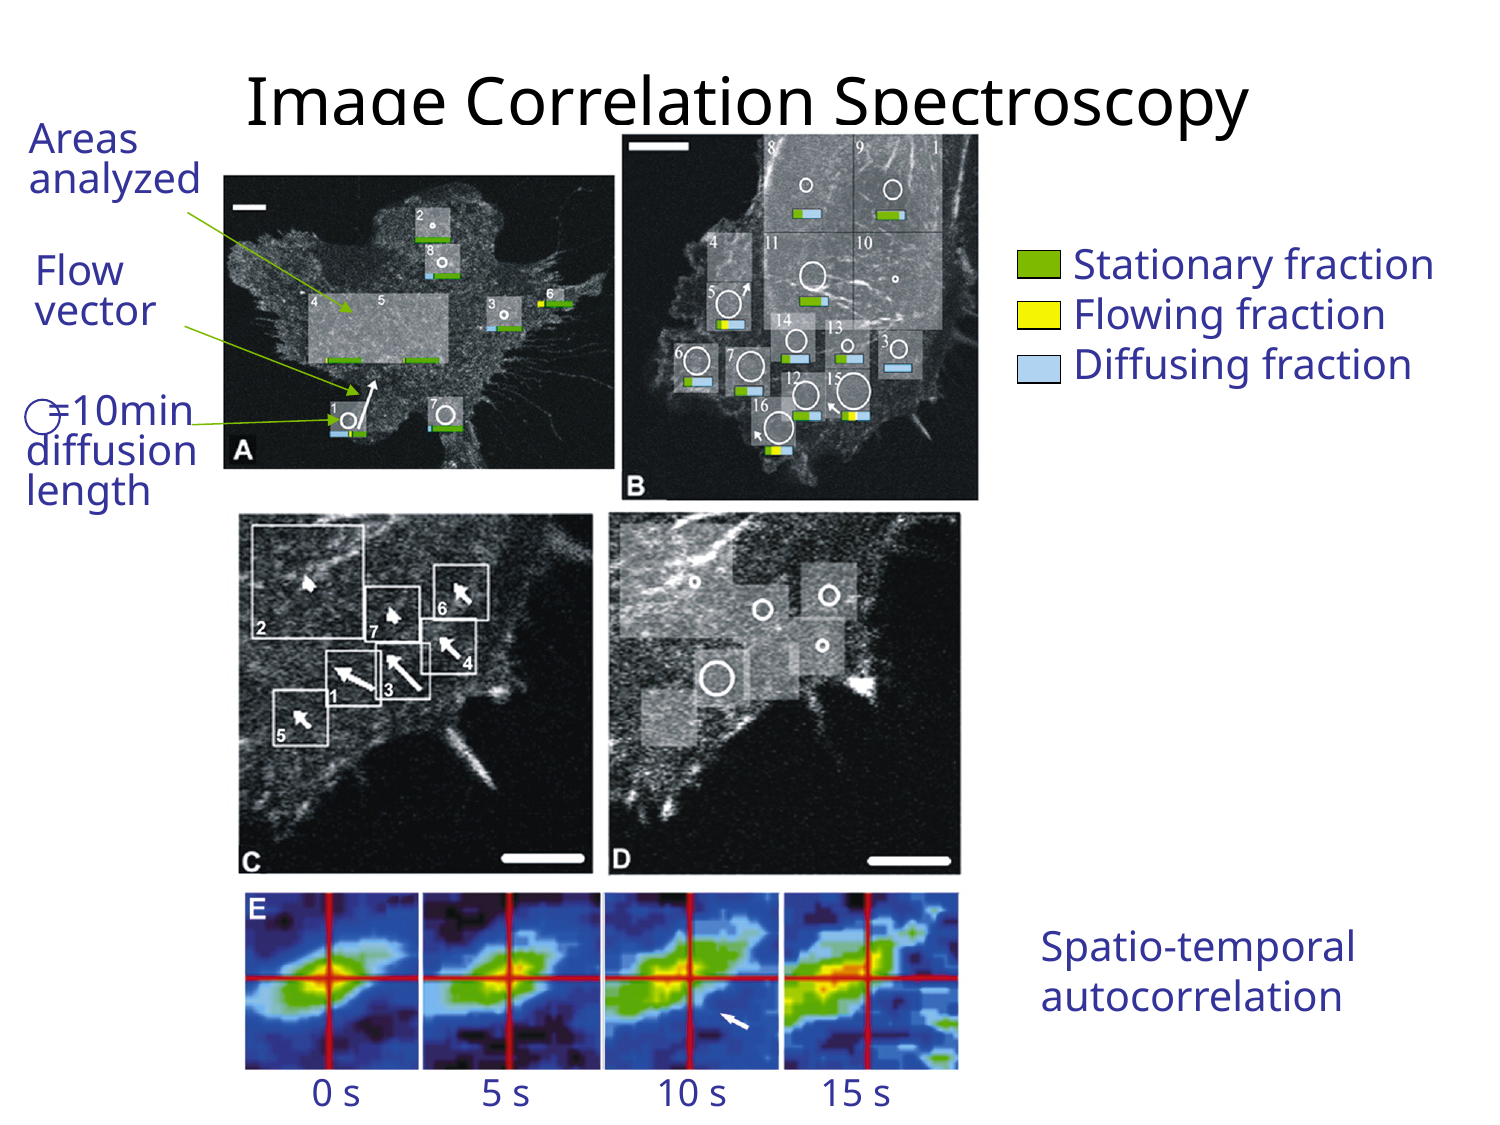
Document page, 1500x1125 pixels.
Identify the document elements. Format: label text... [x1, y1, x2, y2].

text_box Spatio-temporal autocorrelation [1025, 912, 1372, 1027]
text_box 0 s [296, 1085, 376, 1122]
text_box 10 s [641, 1085, 742, 1122]
text_box Areas analyzed [13, 114, 217, 209]
title Image Correlation Spectroscopy [110, 41, 1387, 156]
text_box [25, 399, 60, 435]
text_box =10min diffusion length [10, 386, 210, 522]
text_box 15 s [805, 1085, 906, 1122]
text_box [1017, 355, 1061, 383]
picture [215, 125, 987, 1078]
text_box 5 s [466, 1085, 546, 1122]
text_box Stationary fraction Flowing fraction Diffusing fraction [1058, 230, 1451, 395]
text_box Flow vector [19, 246, 172, 341]
text_box [1017, 301, 1061, 330]
text_box [1017, 250, 1061, 278]
